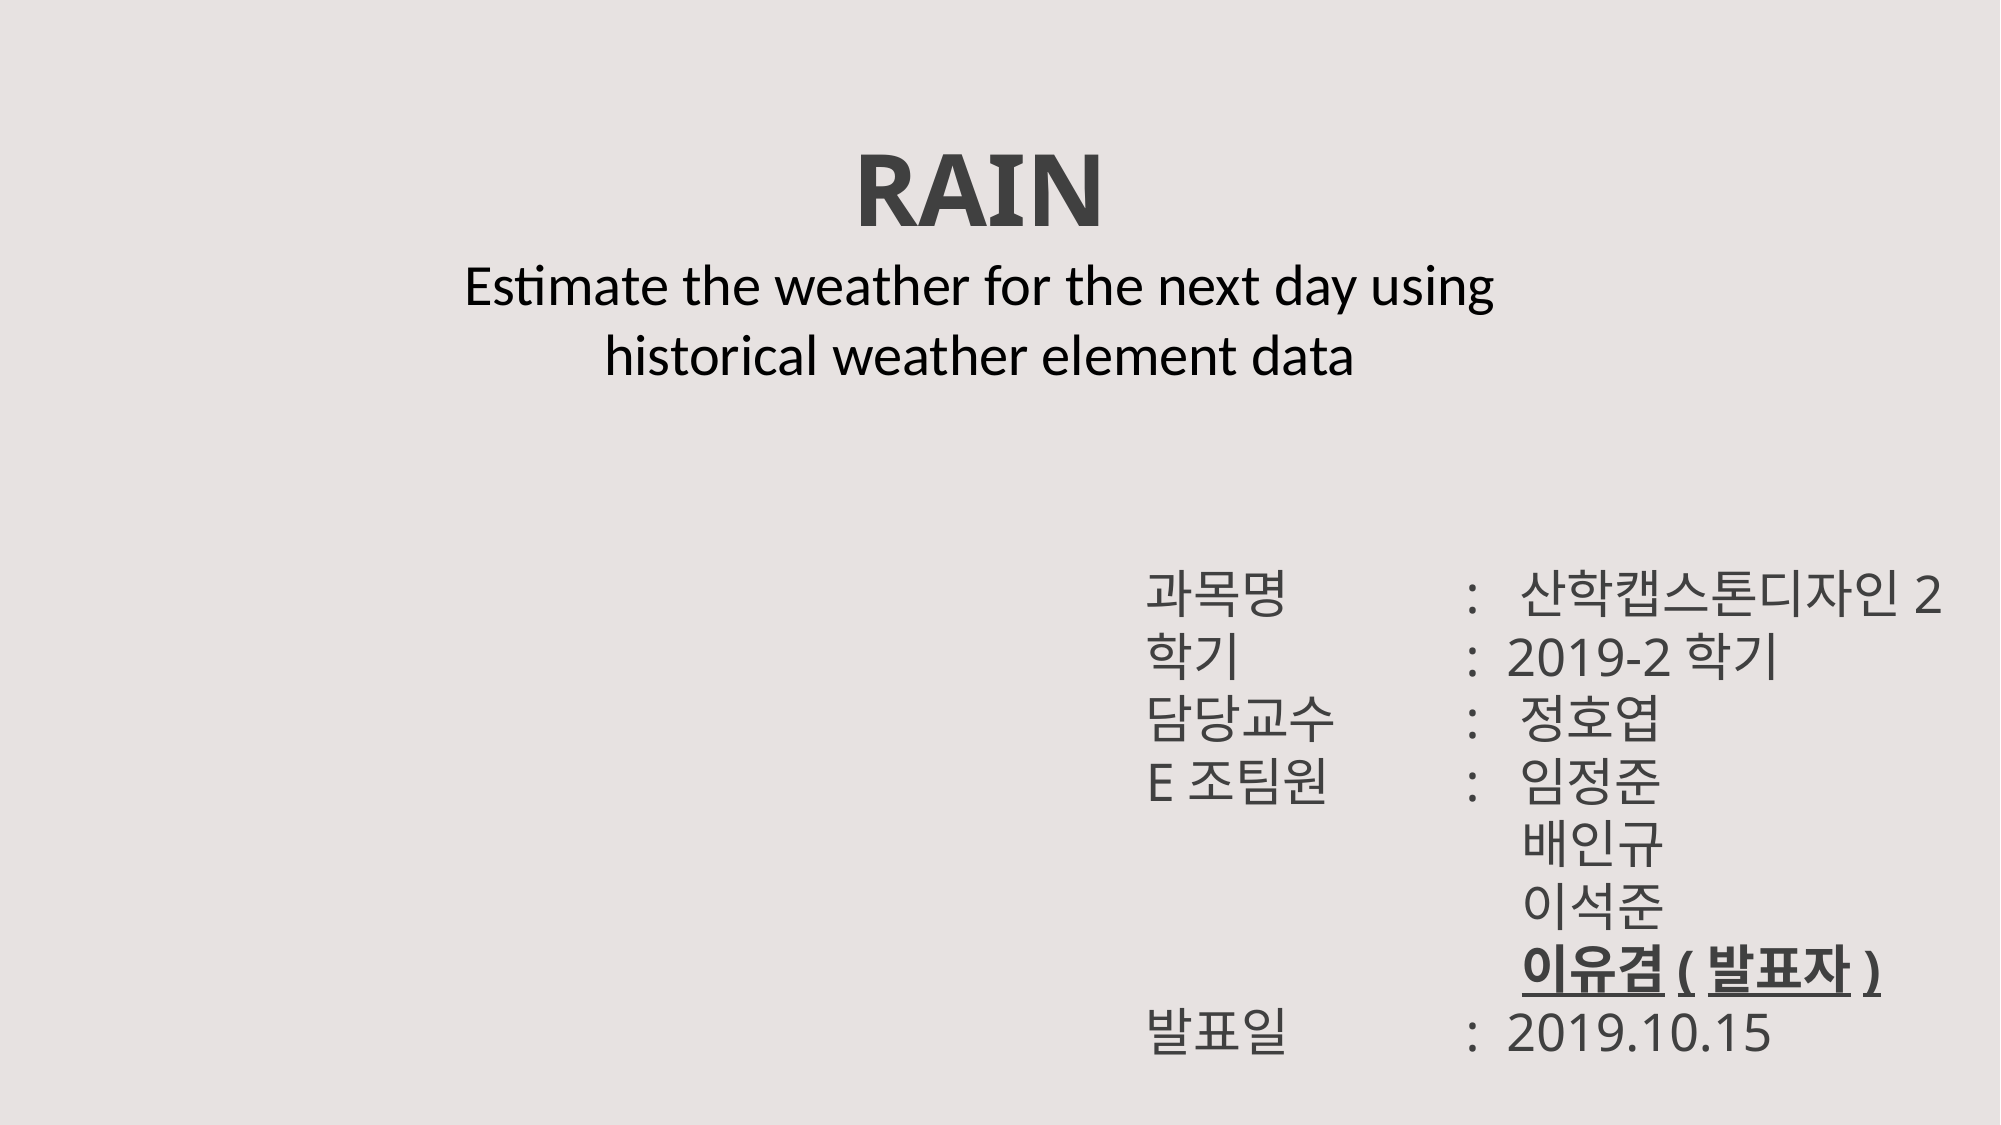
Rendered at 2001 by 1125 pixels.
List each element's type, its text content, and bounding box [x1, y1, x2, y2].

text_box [1131, 526, 1981, 1098]
text_box RAIN Estimate the weather for the next day using historical weather element data [402, 119, 1558, 394]
